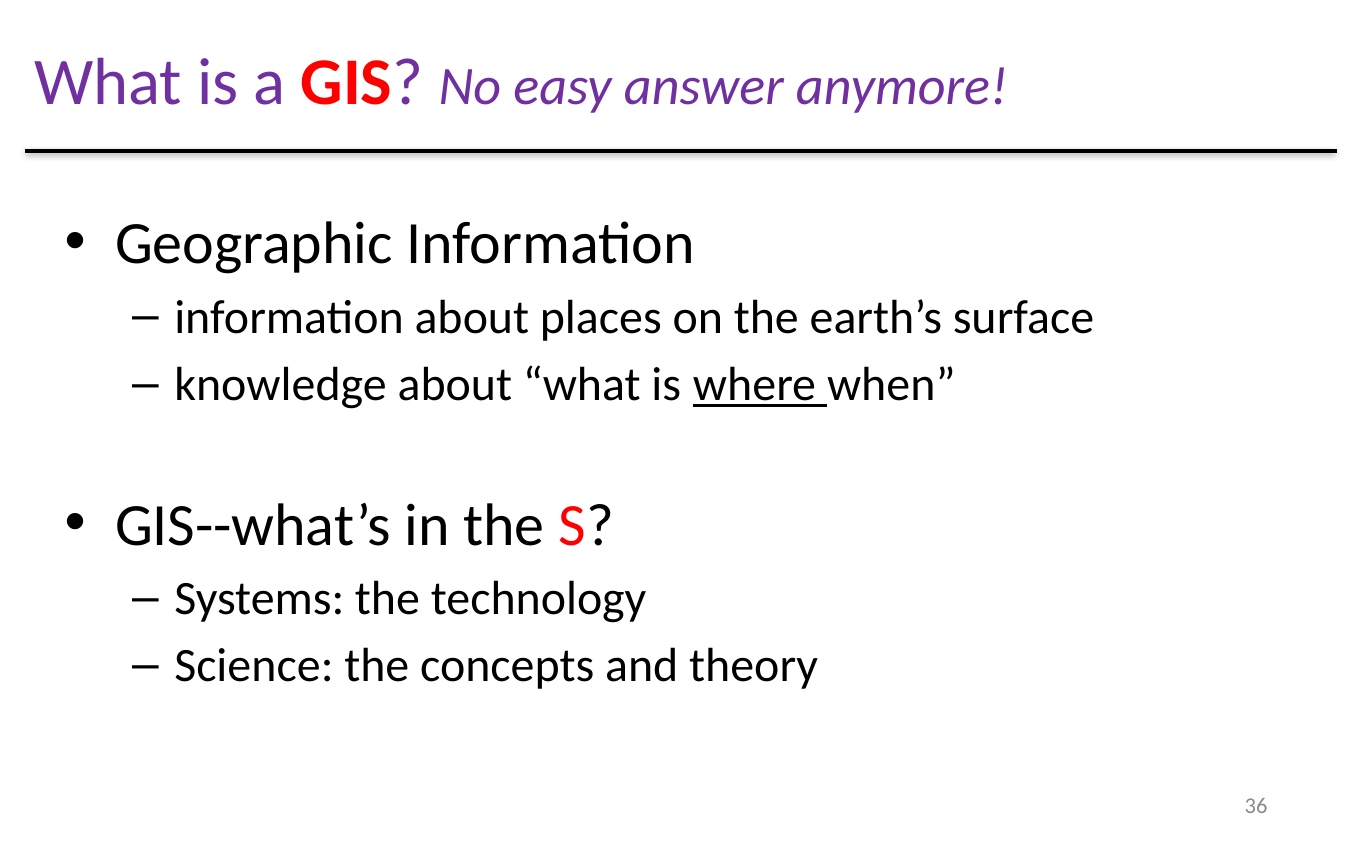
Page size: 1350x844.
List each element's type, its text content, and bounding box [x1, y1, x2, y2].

list Geographic Information information about places on the earth’s surface knowledge about “what is where when” GIS--what’s in the S? Systems: the technology Science: the concepts and theory [49, 196, 1310, 834]
slide_number 36 [967, 782, 1283, 827]
text_box What is a GIS? No easy answer anymore! [19, 7, 1345, 148]
